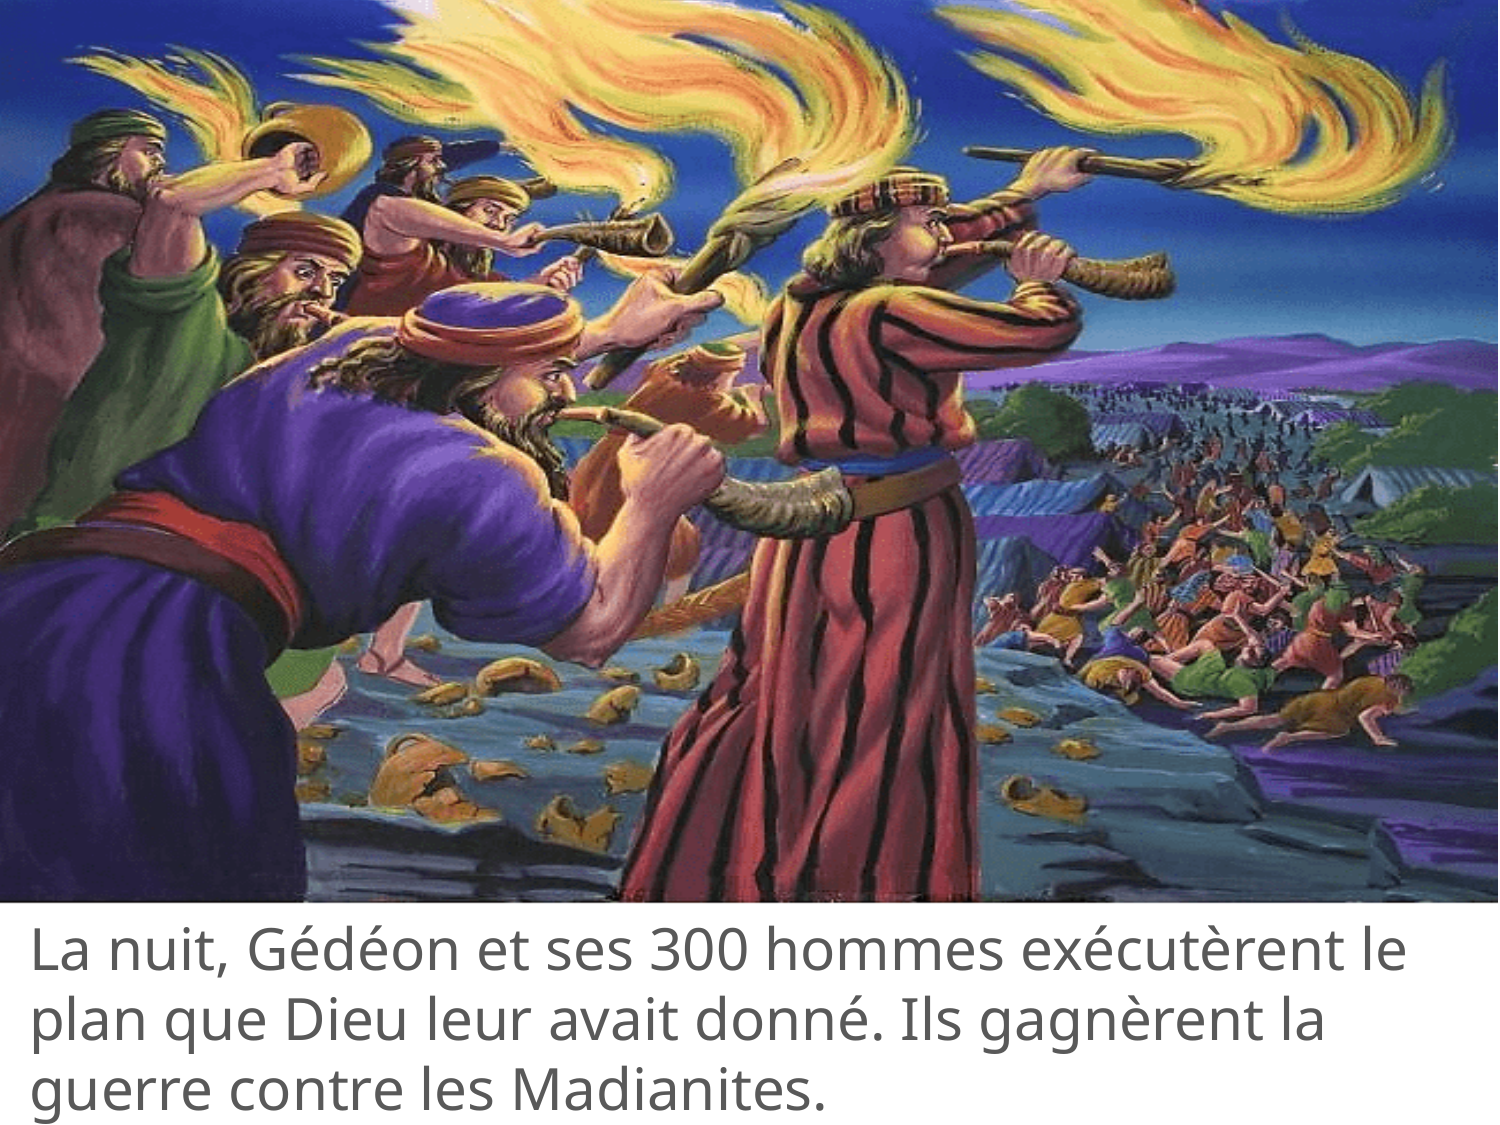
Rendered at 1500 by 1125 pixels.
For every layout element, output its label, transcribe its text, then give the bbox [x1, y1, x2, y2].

text_box La nuit, Gédéon et ses 300 hommes exécutèrent le plan que Dieu leur avait donné. Ils gagnèrent la guerre contre les Madianites. [14, 911, 1500, 1125]
picture [0, 0, 1498, 906]
